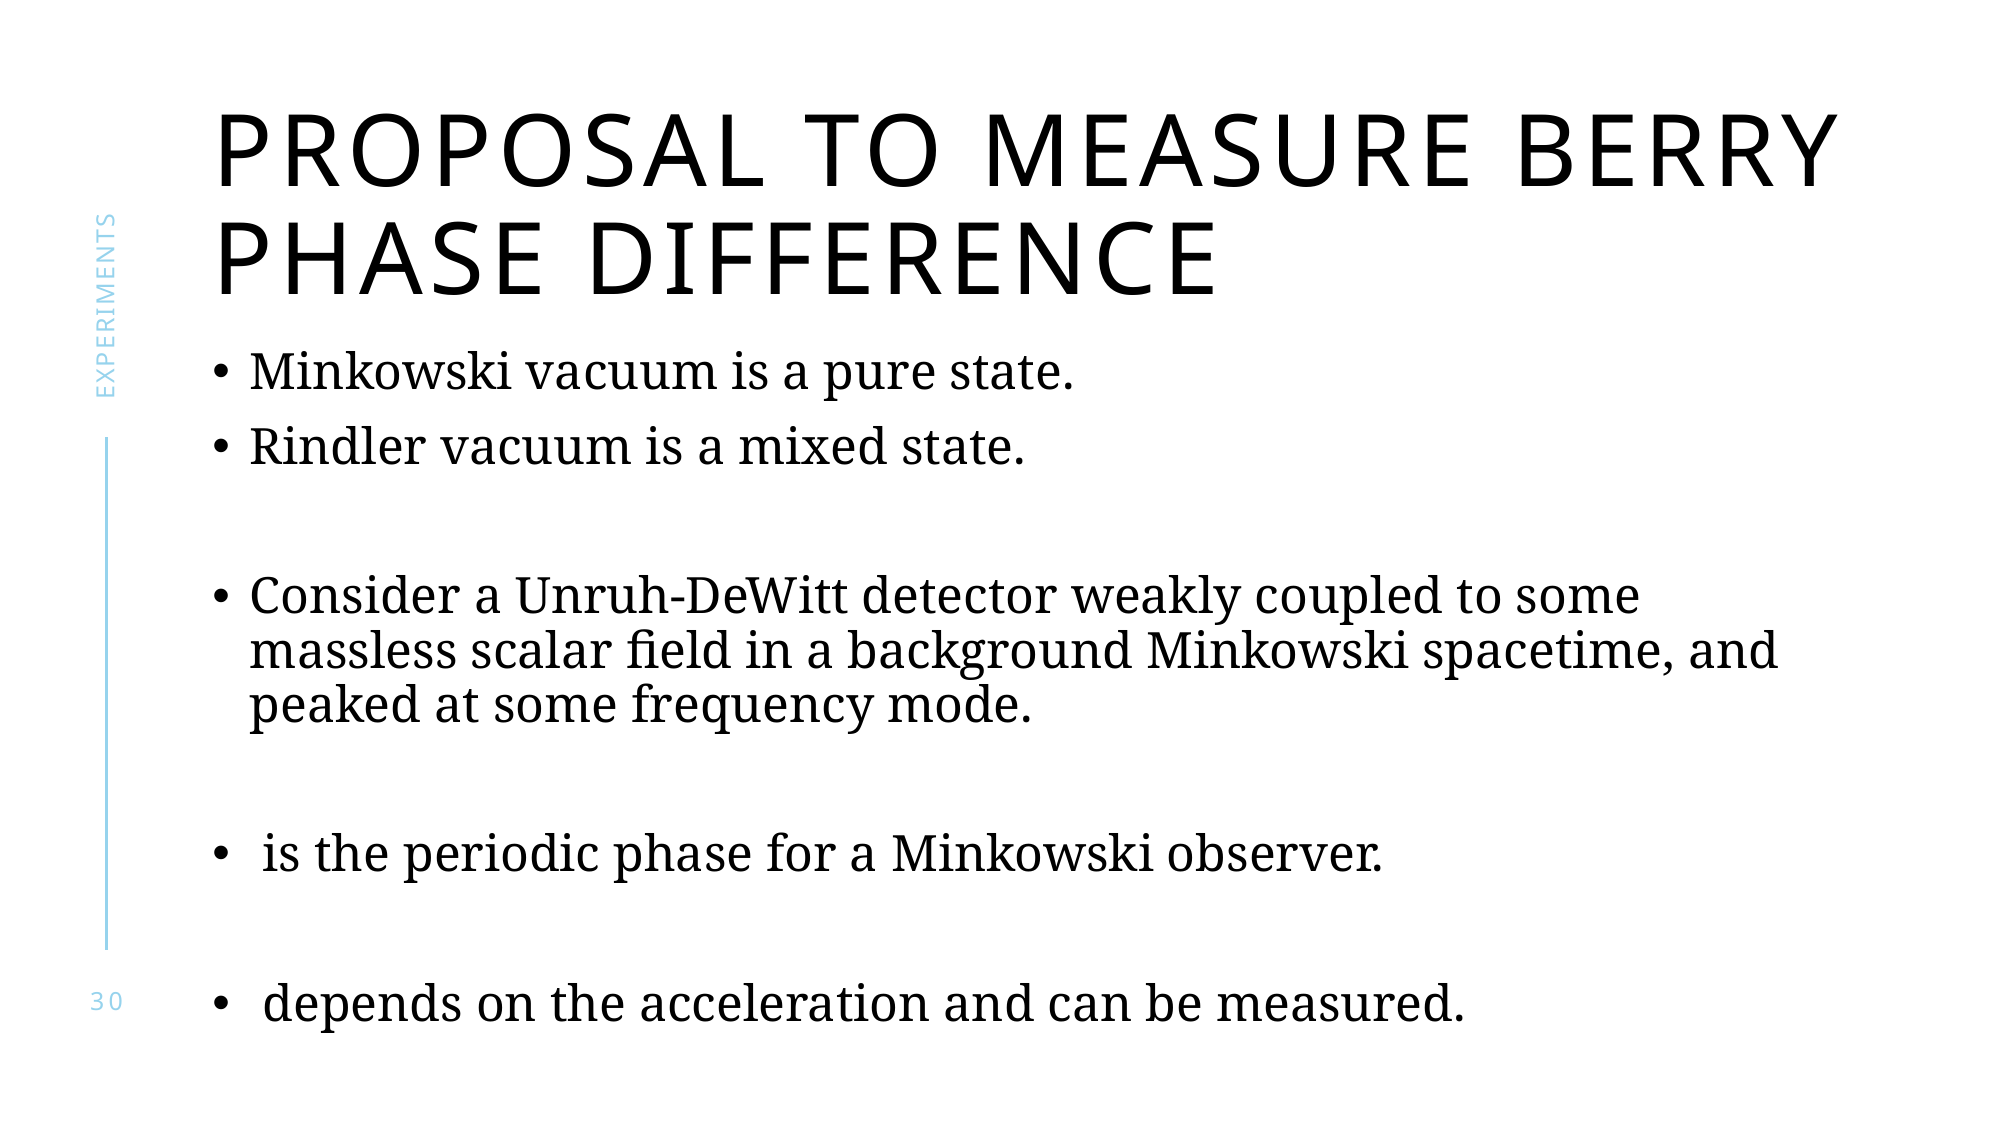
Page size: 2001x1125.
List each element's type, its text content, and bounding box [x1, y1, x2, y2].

title Proposal to Measure Berry Phase Difference [212, 99, 1863, 250]
slide_number 30 [68, 987, 144, 1018]
footer Experiments [90, 107, 122, 400]
